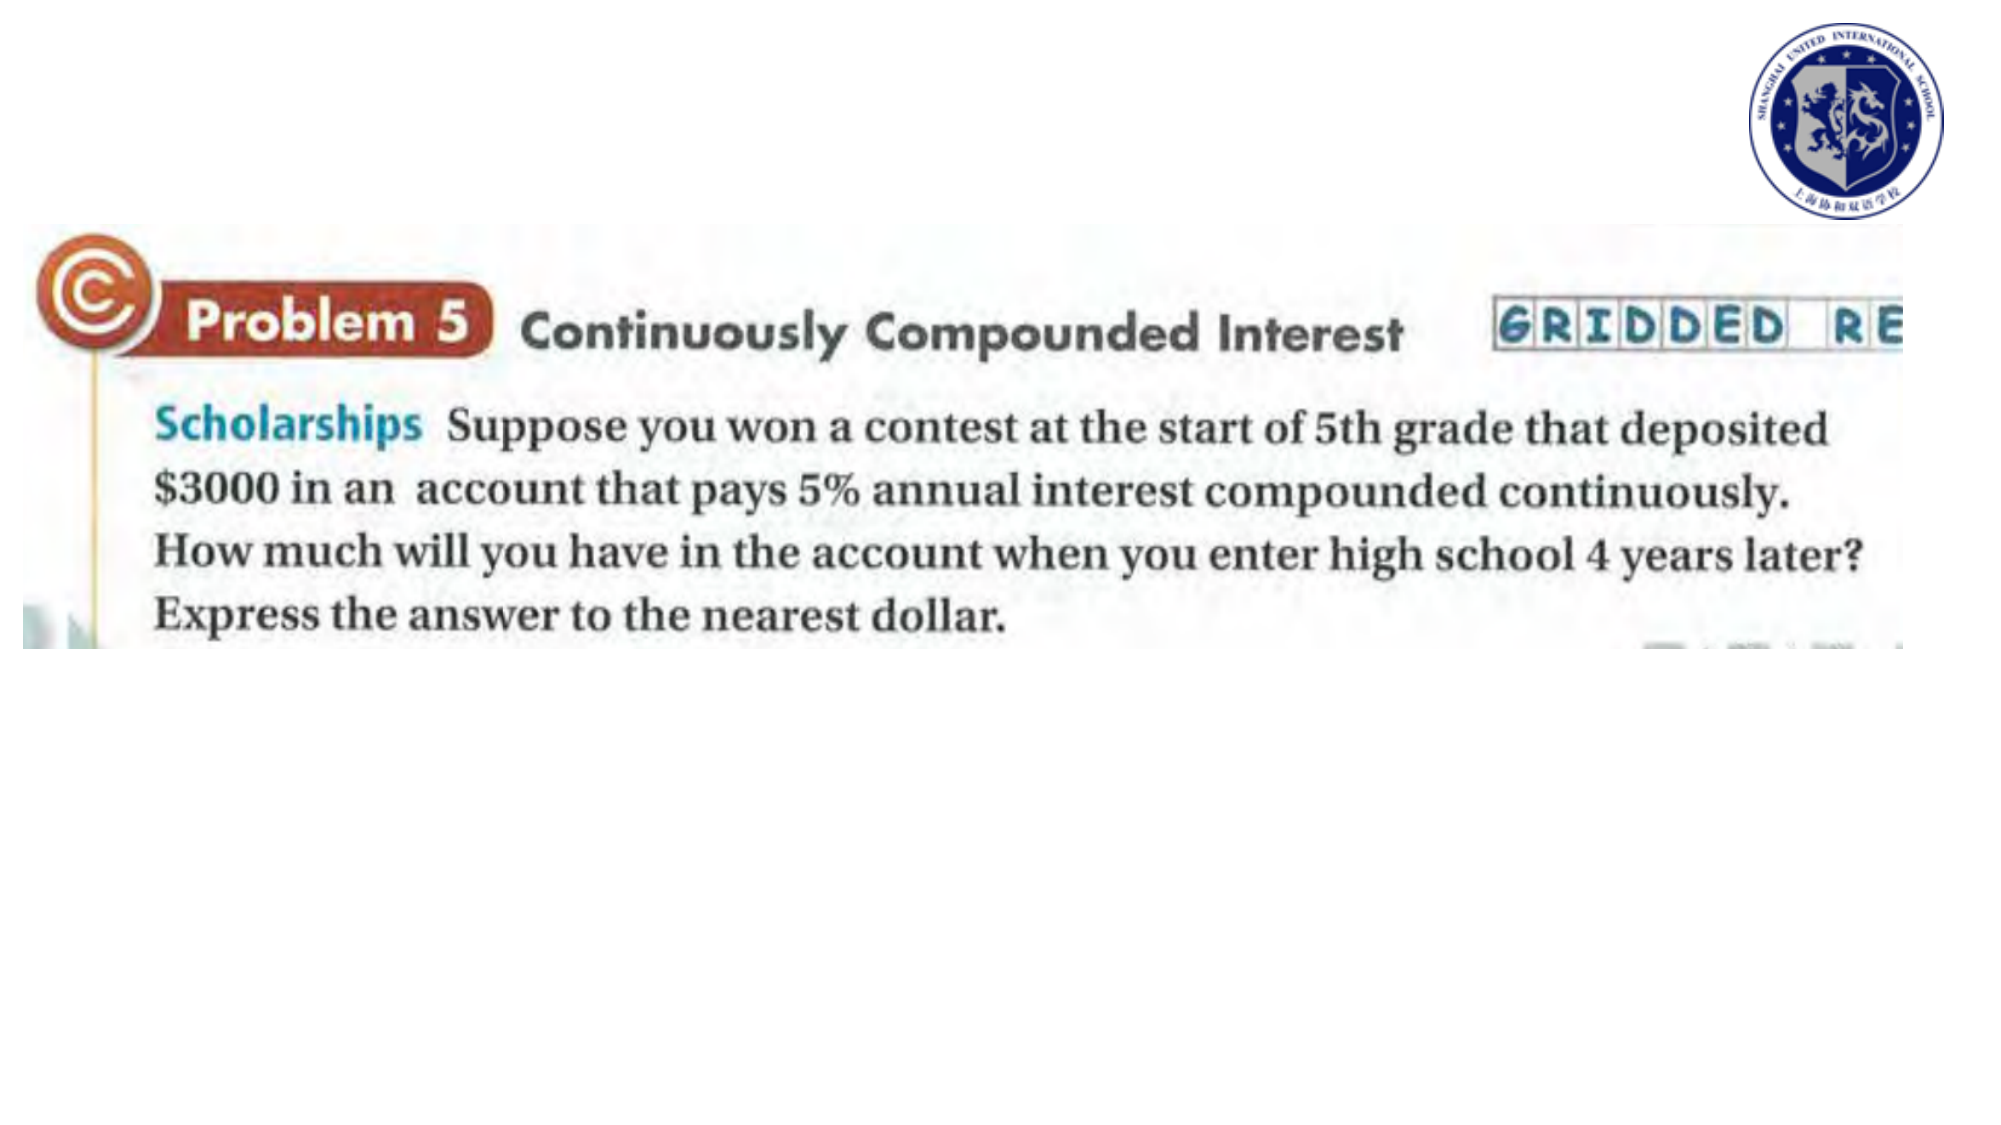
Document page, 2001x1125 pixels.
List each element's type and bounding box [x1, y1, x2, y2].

picture [22, 224, 1903, 650]
picture [1749, 23, 1944, 220]
